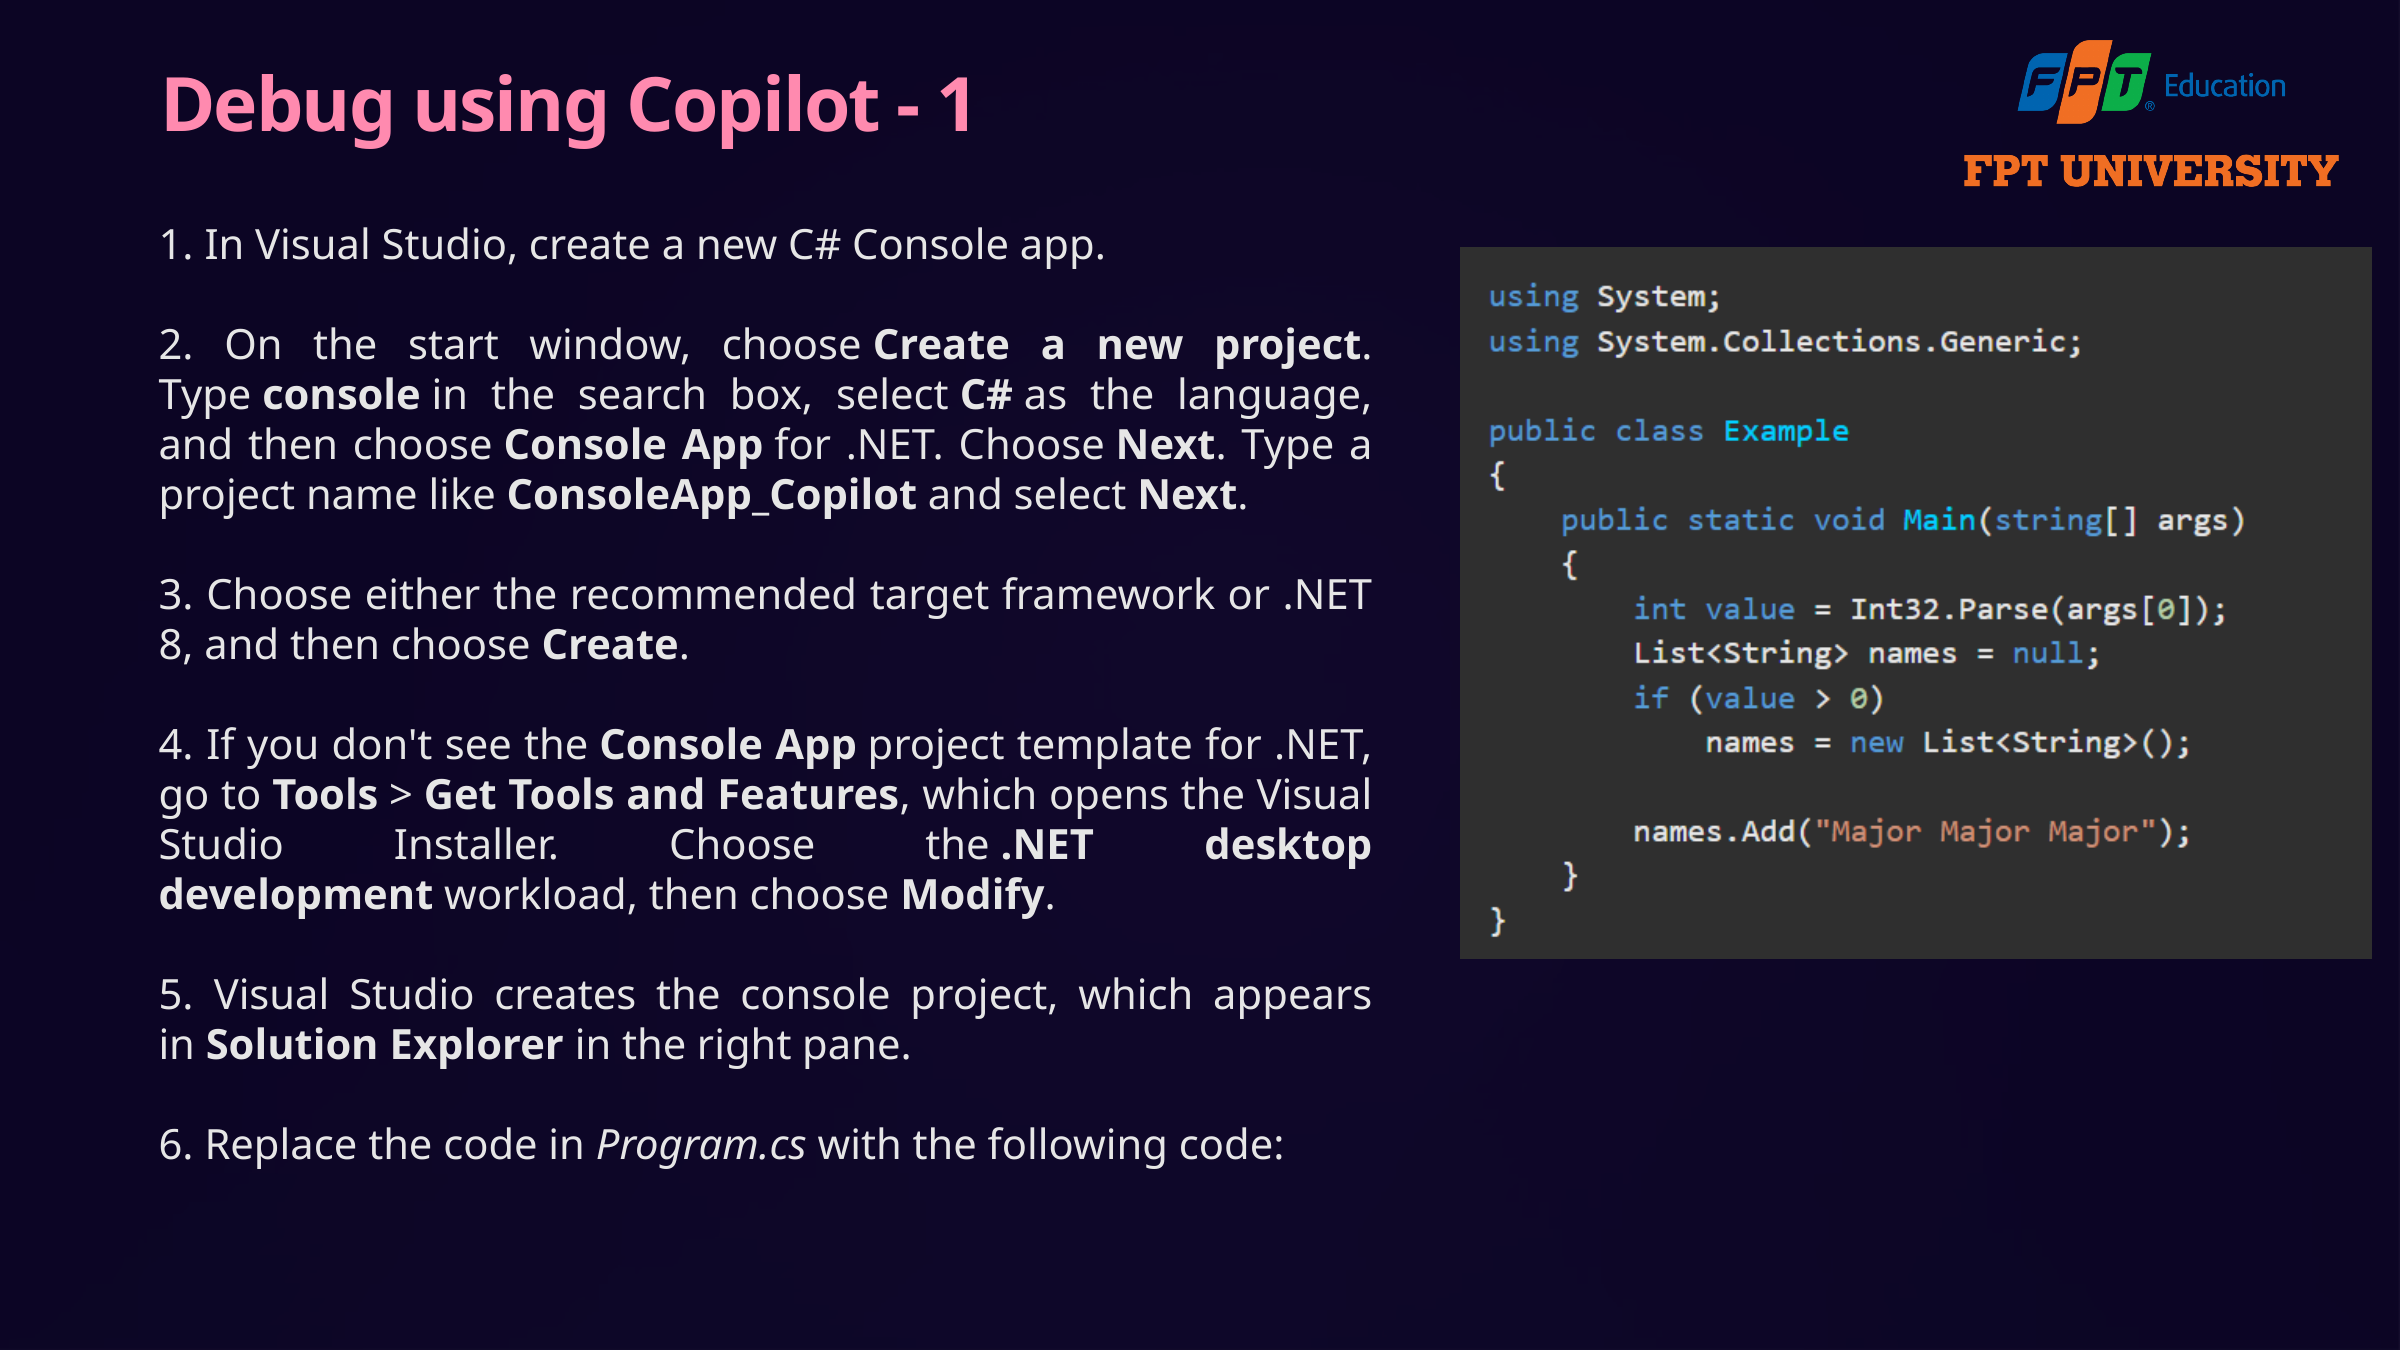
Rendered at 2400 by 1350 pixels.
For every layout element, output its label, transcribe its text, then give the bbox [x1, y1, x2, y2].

text_box Debug using Copilot - 1 [145, 49, 1944, 155]
text_box In Visual Studio, create a new C# Console app. On the start window, choose Create a new project. Type console in the search box, select C# as the language, and then choose Console App for .NET. Choose Next. Type a project name like ConsoleApp_Copilot and select Next. Choose either the recommended target framework or .NET 8, and then choose Create. If you don't see the Console App project template for .NET, go to Tools > Get Tools and Features, which opens the Visual Studio Installer. Choose the .NET desktop development workload, then choose Modify. Visual Studio creates the console project, which appears in Solution Explorer in the right pane. Replace the code in Program.cs with the following code: [143, 210, 1388, 1176]
picture [1964, 40, 2339, 187]
picture [1460, 247, 2372, 959]
